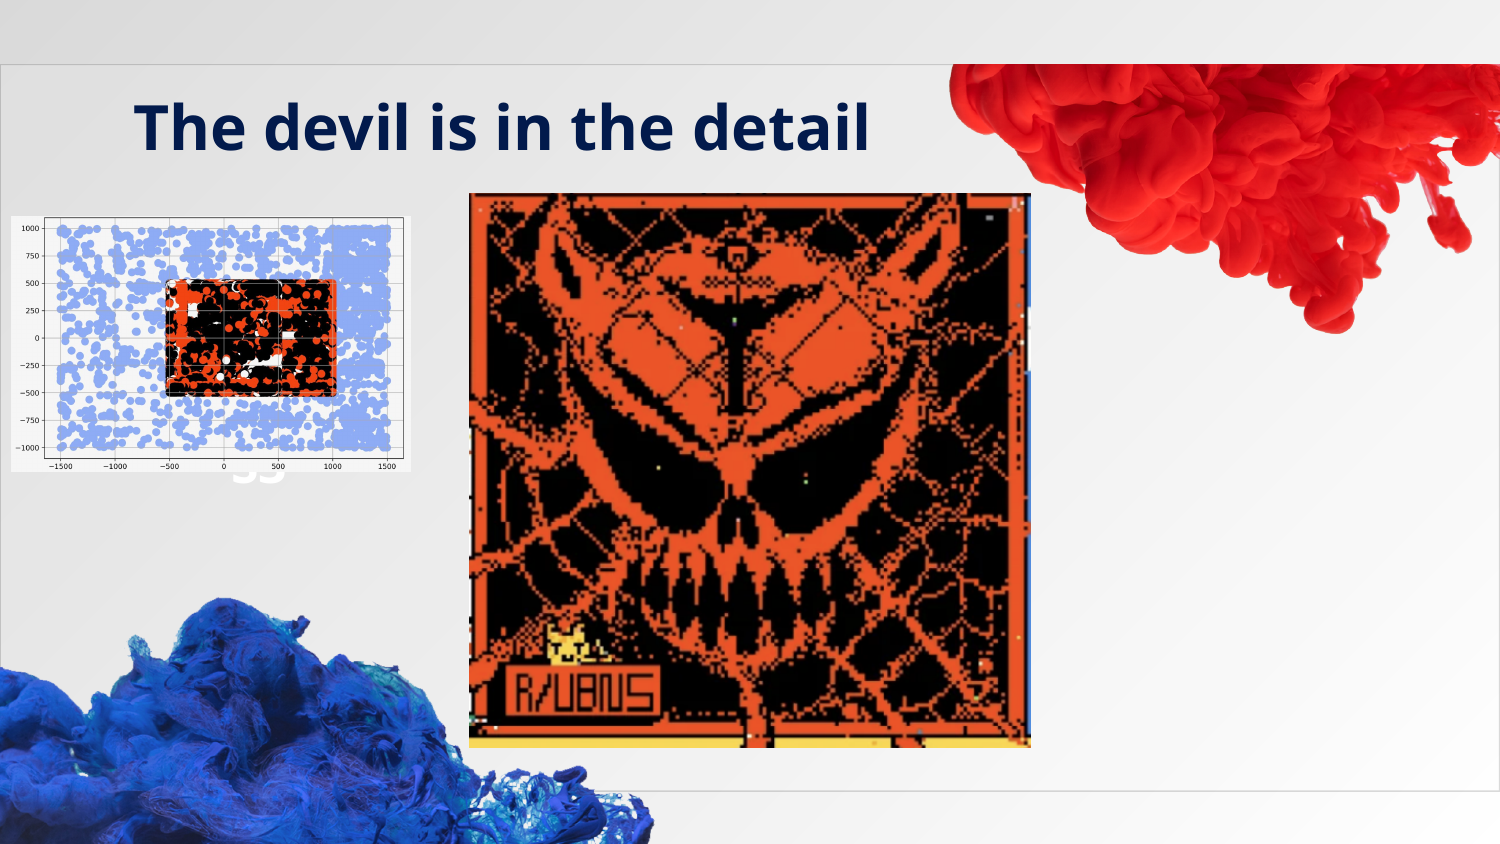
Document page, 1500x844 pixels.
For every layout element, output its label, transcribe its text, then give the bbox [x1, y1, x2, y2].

title The devil is in the detail [118, 72, 891, 167]
picture [10, 216, 412, 472]
picture [0, 0, 1500, 844]
